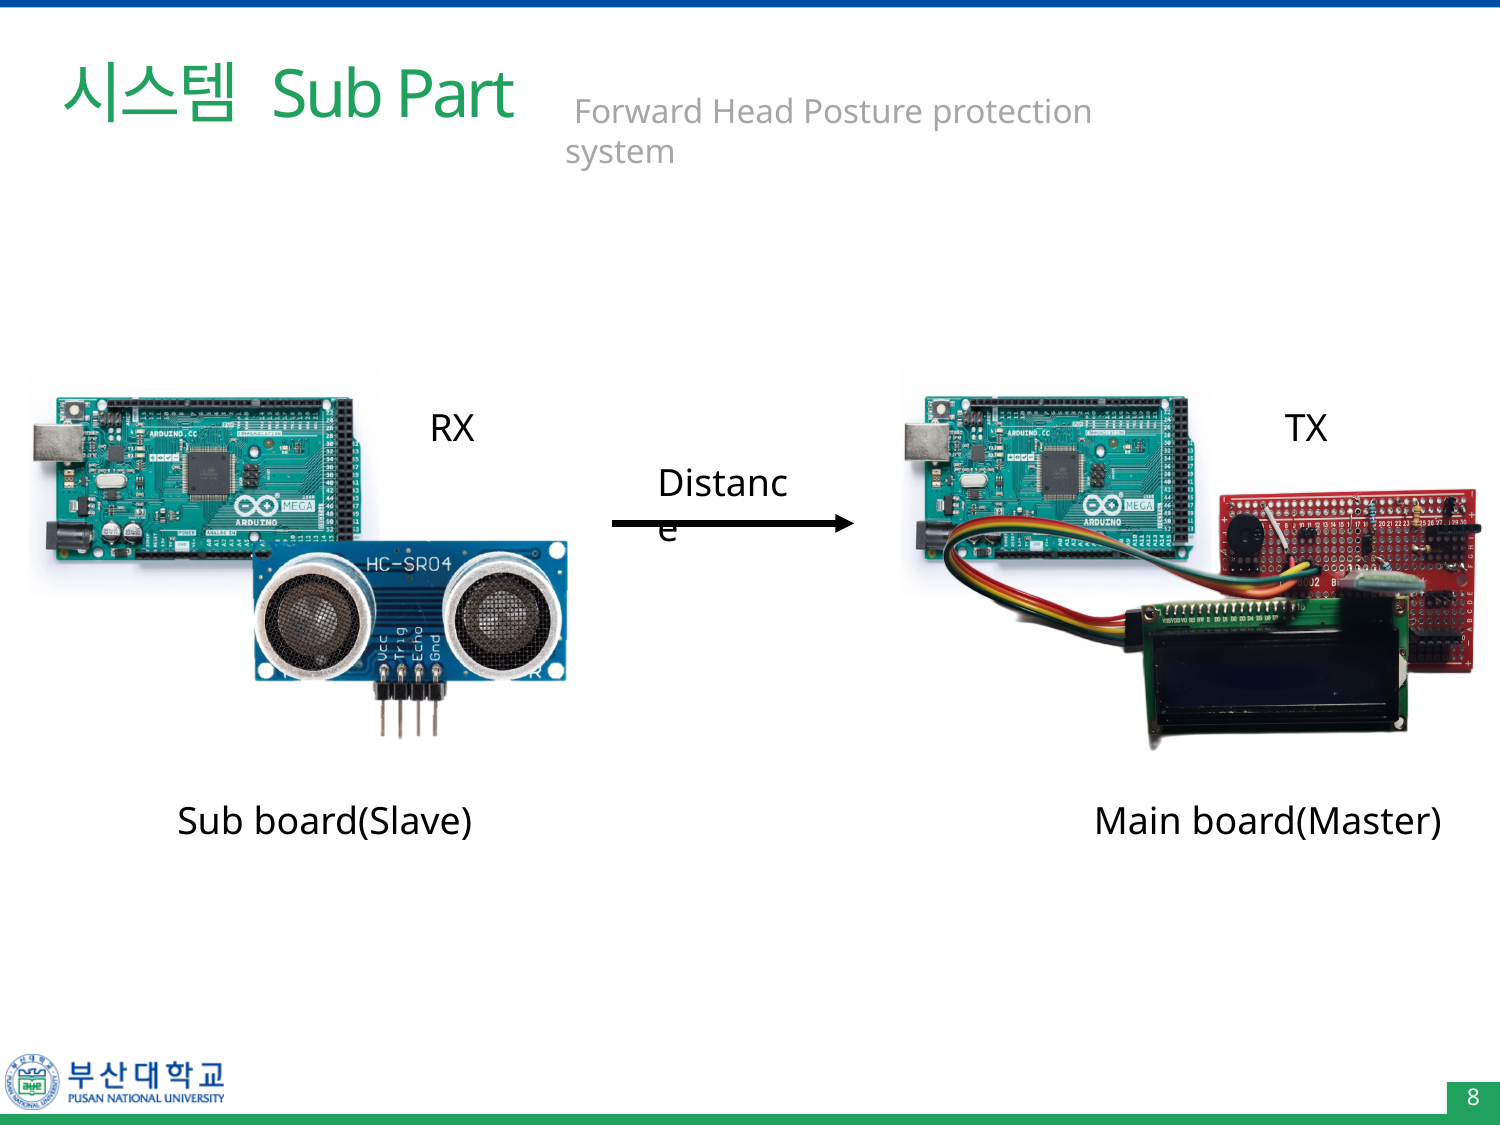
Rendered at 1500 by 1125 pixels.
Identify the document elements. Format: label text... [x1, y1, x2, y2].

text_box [27, 367, 613, 758]
text_box Sub board(Slave) [162, 790, 491, 850]
title 시스템 Sub Part [46, 43, 791, 140]
text_box Distance [642, 451, 824, 523]
text_box Forward Head Posture protection system [550, 83, 1212, 178]
text_box Distance [642, 534, 824, 557]
text_box Main board(Master) [1079, 790, 1462, 850]
slide_number 8 [1446, 1082, 1500, 1115]
picture [5, 1054, 224, 1110]
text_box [899, 367, 1485, 758]
